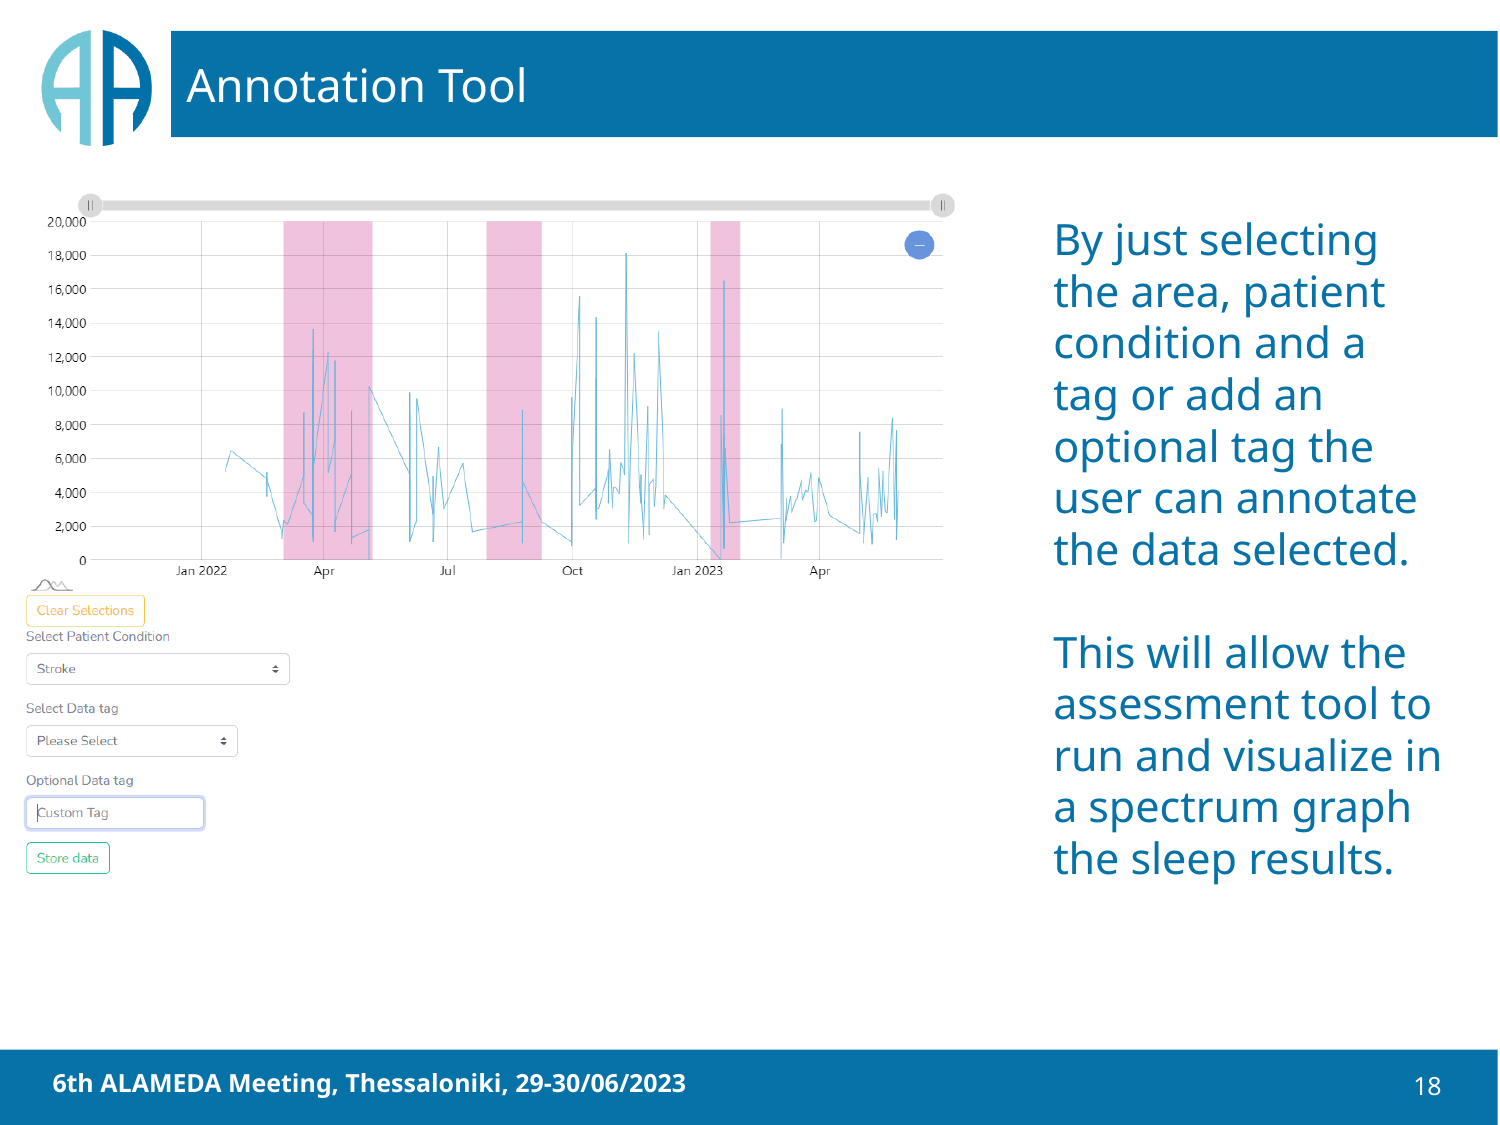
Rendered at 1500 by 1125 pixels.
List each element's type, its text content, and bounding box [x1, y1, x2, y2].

slide_number 18 [1397, 1057, 1458, 1118]
footer 6th ALAMEDA Meeting, Thessaloniki, 29-30/06/2023 [37, 1052, 802, 1113]
picture [114, 47, 139, 87]
title Annotation Tool [171, 30, 1498, 138]
list By just selecting the area, patient condition and a tag or add an optional tag the user can annotate the data selected. This will allow the assessment tool to run and visualize in a spectrum graph the sleep results. [1024, 205, 1458, 943]
picture [111, 100, 152, 146]
picture [21, 180, 1012, 893]
picture [41, 30, 102, 146]
picture [108, 30, 152, 76]
